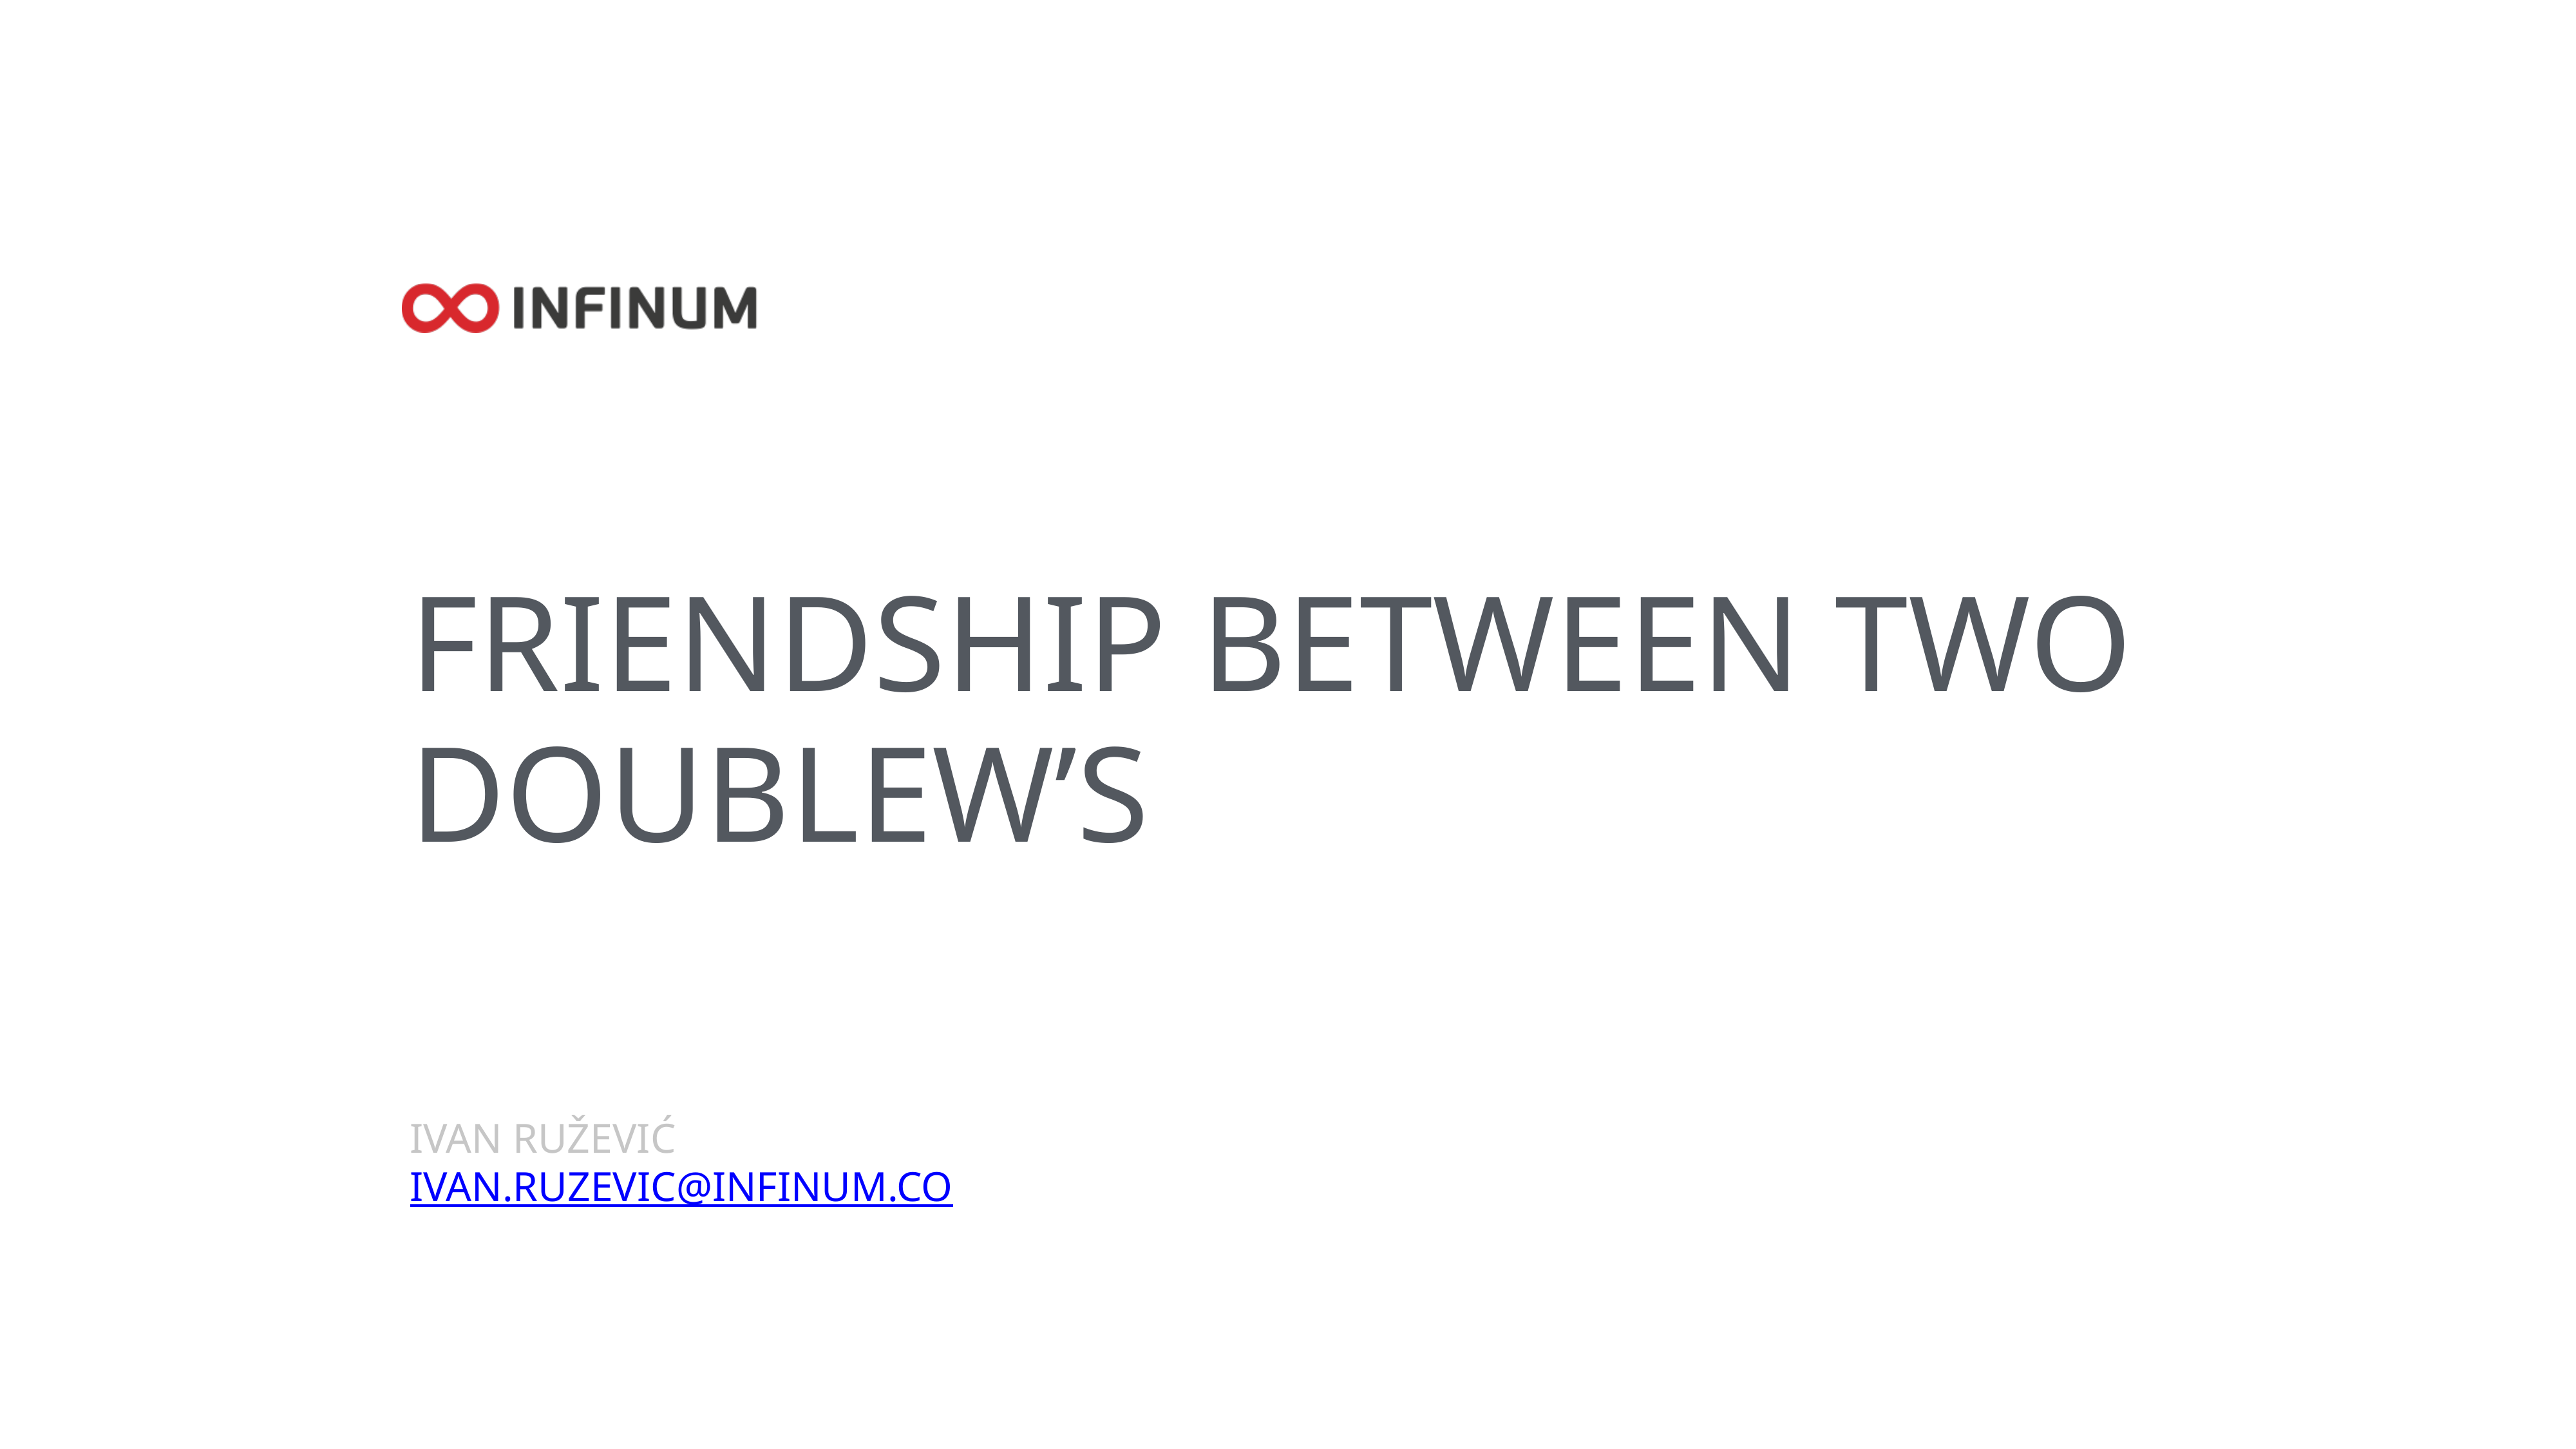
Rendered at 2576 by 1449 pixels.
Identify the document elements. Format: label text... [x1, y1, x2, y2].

list Friendship between two doubleW’s [402, 472, 2174, 963]
list Ivan Ružević ivan.ruzevic@infinum.co [402, 1104, 1824, 1270]
picture [402, 283, 757, 333]
